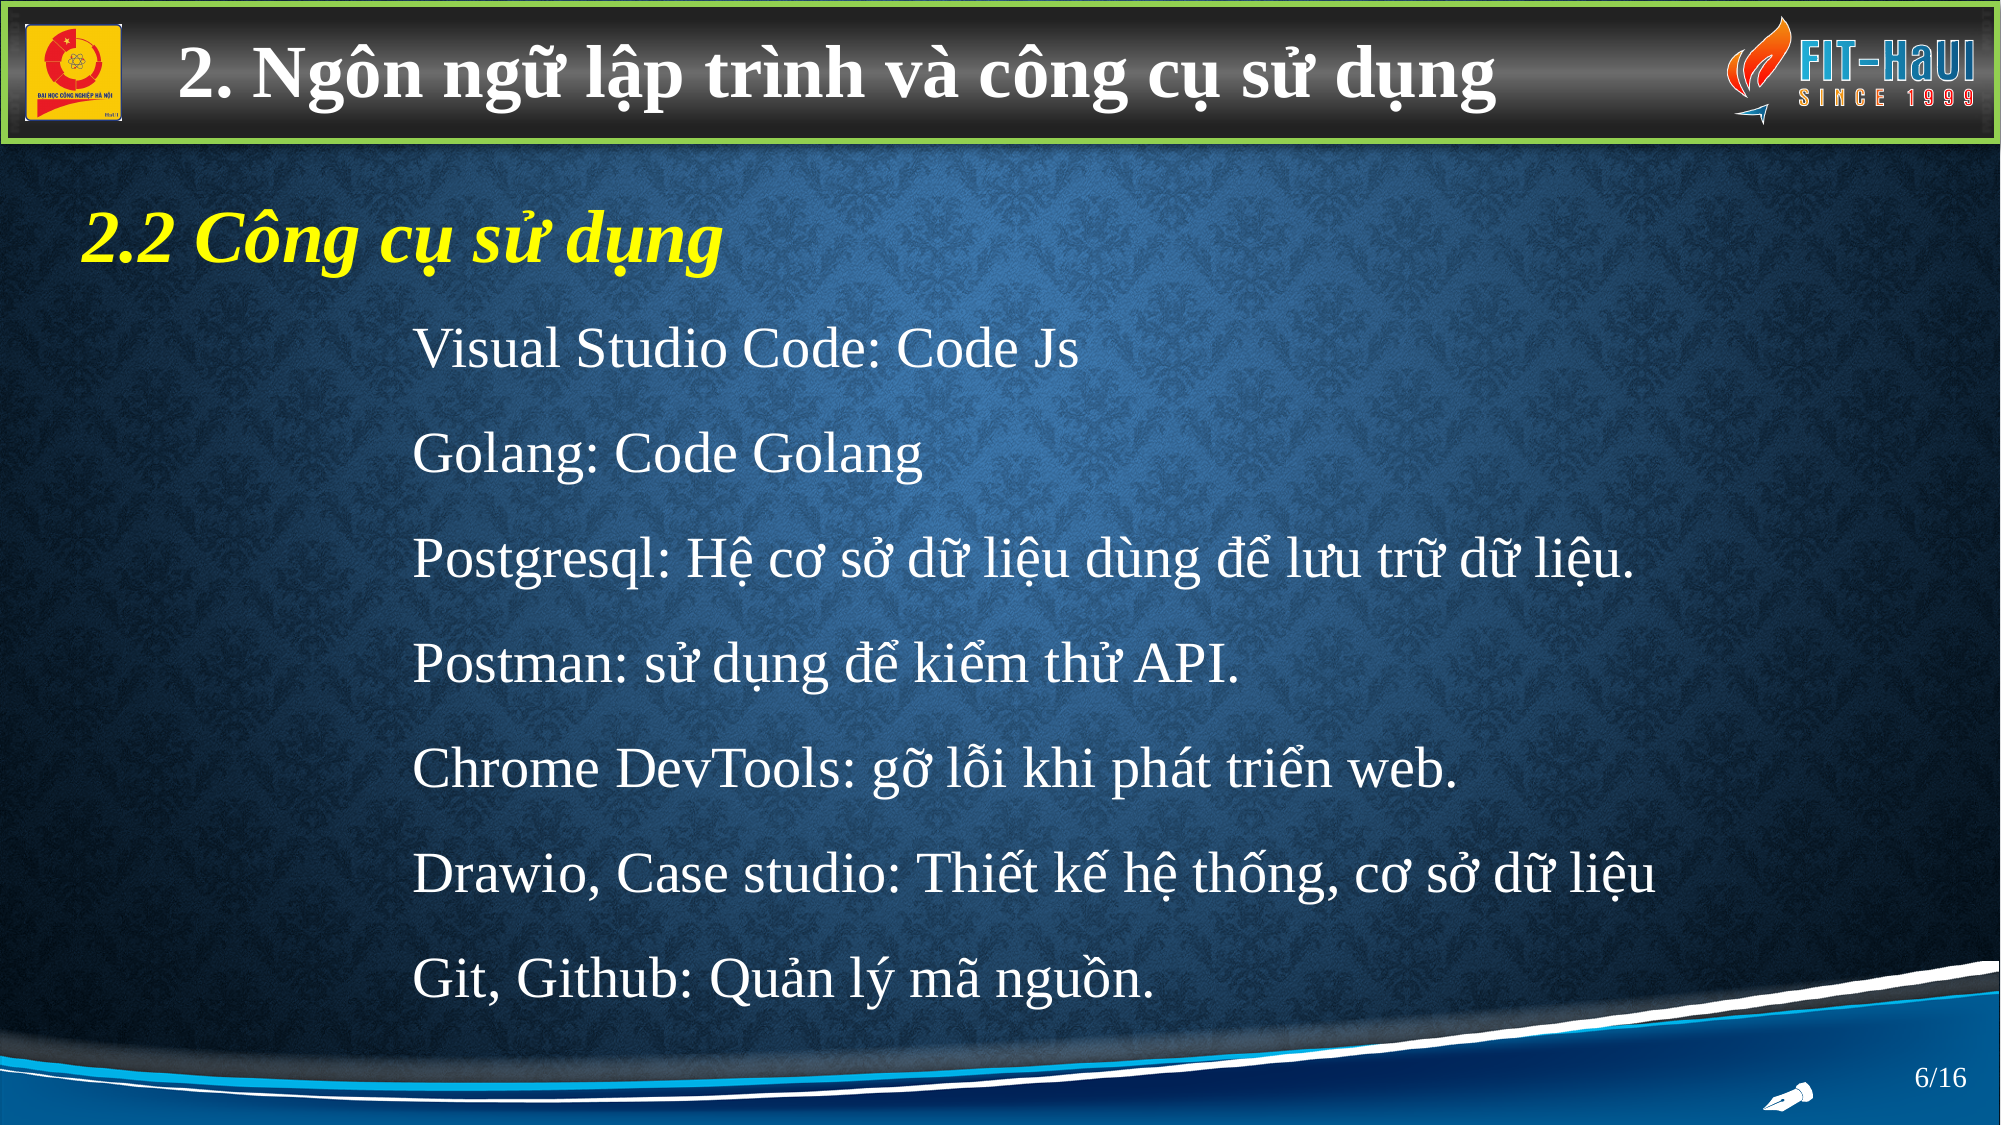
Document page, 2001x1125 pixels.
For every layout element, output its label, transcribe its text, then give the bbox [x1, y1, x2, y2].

picture [0, 0, 2001, 1125]
text_box 2.2 Công cụ sử dụng [67, 180, 1936, 286]
text_box 2. Ngôn ngữ lập trình và công cụ sử dụng [162, 15, 1707, 121]
text_box Visual Studio Code: Code Js Golang: Code Golang Postgresql: Hệ cơ sở dữ liệu dùng để lưu trữ dữ liệu. Postman: sử dụng để kiểm thử API. Chrome DevTools: gỡ lỗi khi phát triển web. Drawio, Case studio: Thiết kế hệ thống, cơ sở dữ liệu Git, Github: Quản lý mã nguồn. [397, 267, 1704, 1017]
slide_number /16 [1858, 1046, 1983, 1106]
